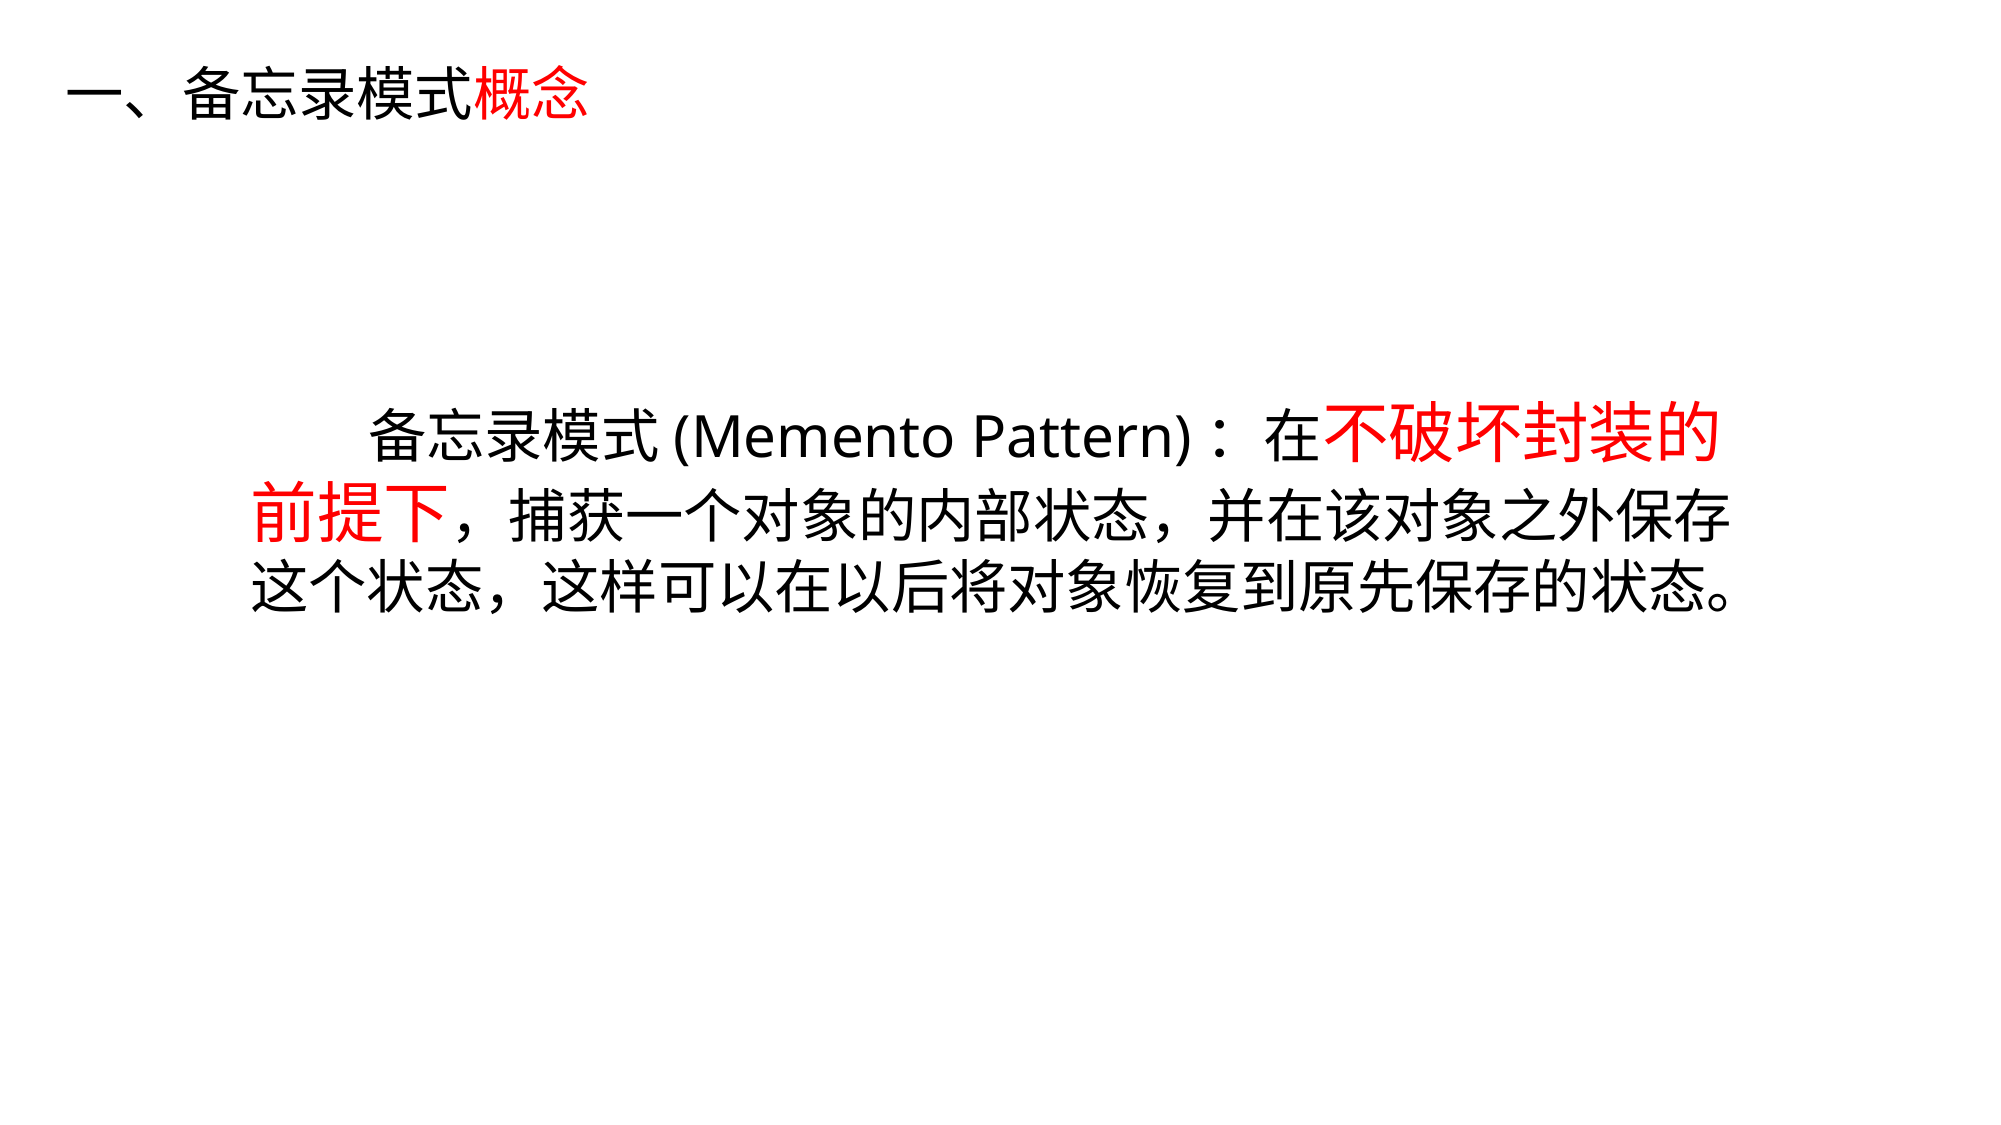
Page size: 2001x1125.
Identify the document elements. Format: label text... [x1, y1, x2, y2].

text_box 备忘录模式(Memento Pattern)：在不破坏封装的前提下，捕获一个对象的内部状态，并在该对象之外保存这个状态，这样可以在以后将对象恢复到原先保存的状态。 [235, 383, 1762, 628]
text_box 一、备忘录模式概念 [50, 49, 605, 135]
